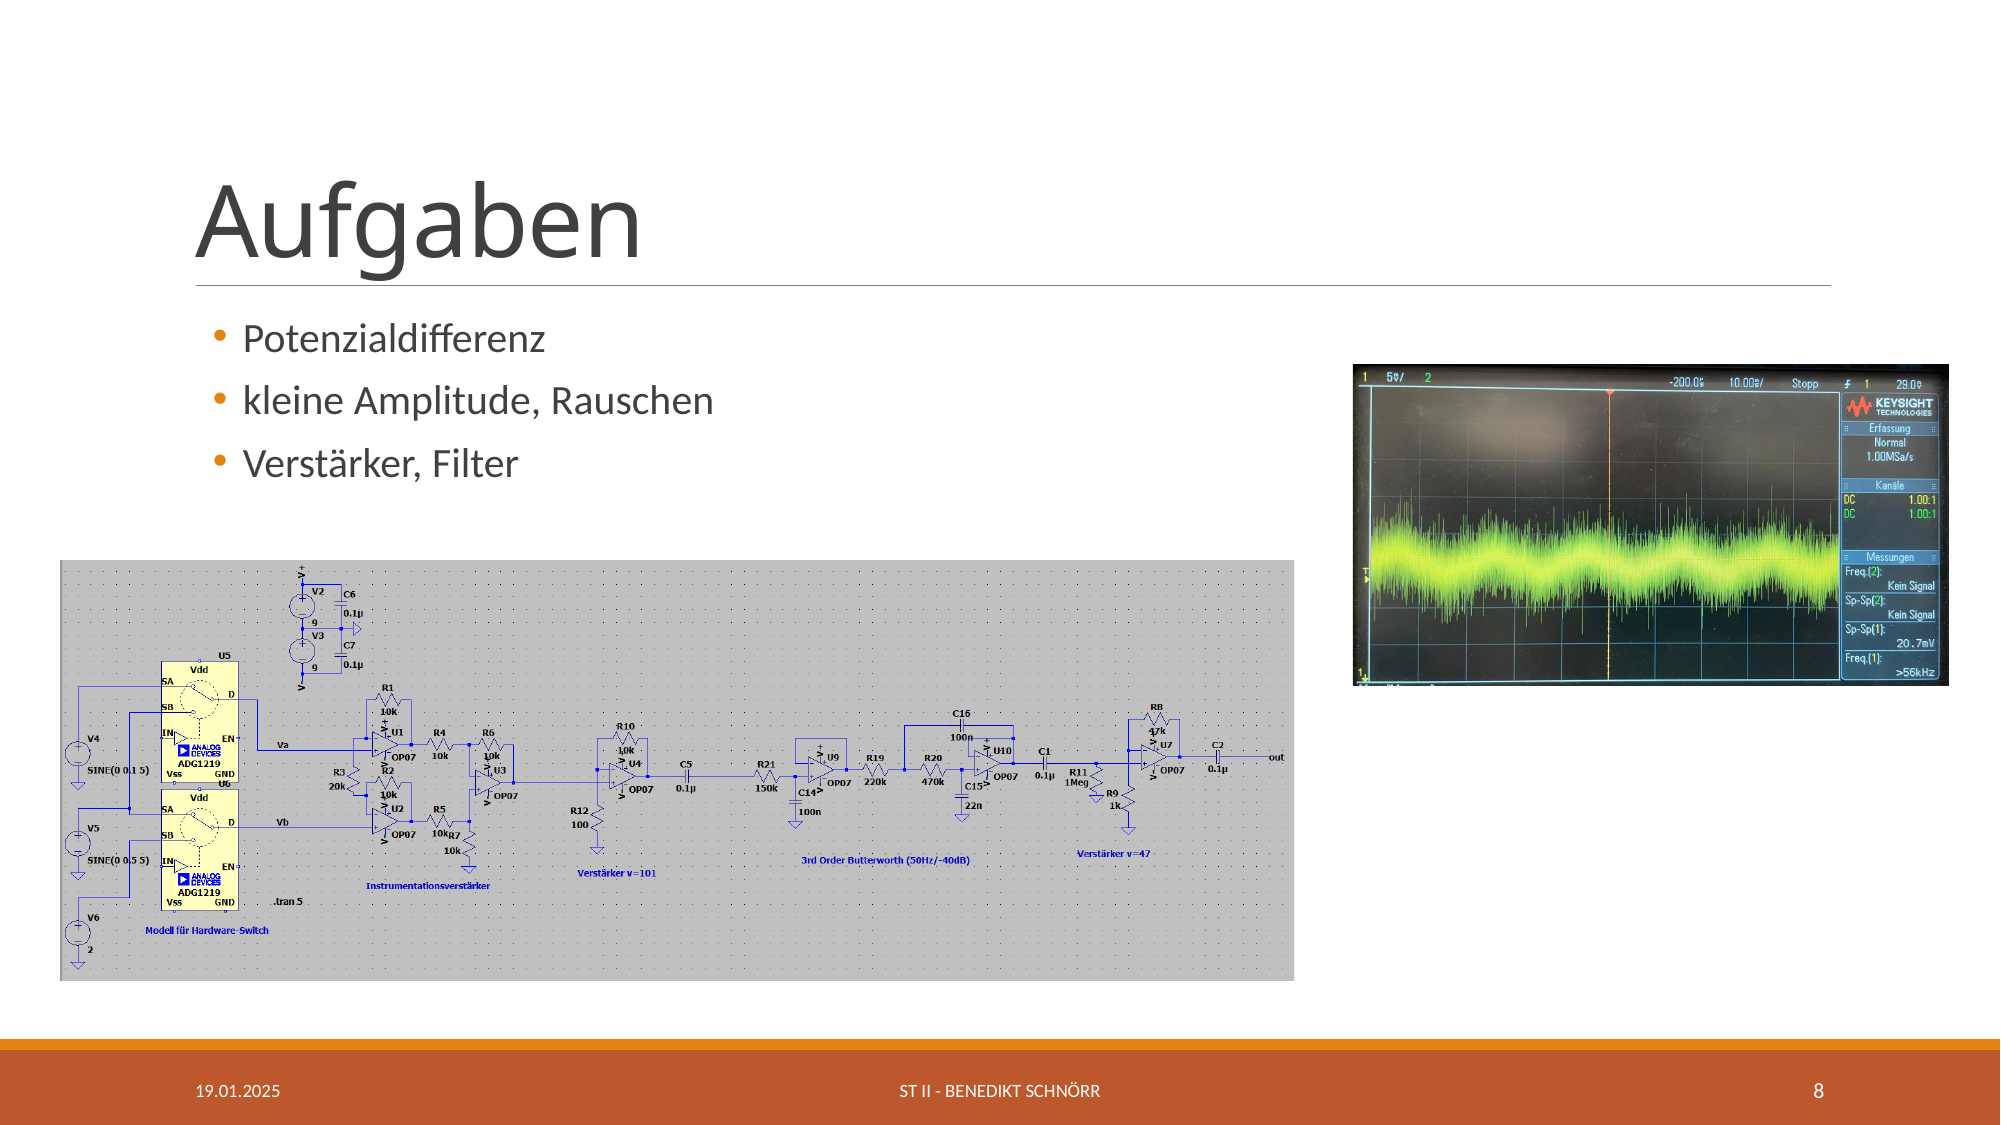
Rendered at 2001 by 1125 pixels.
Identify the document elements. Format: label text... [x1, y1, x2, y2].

picture [60, 559, 1295, 982]
slide_number 8 [1624, 1059, 1840, 1120]
list Potenzialdifferenz kleine Amplitude, Rauschen Verstärker, Filter [180, 302, 1830, 963]
picture [1352, 363, 1950, 686]
title Aufgaben [180, 47, 1830, 285]
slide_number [180, 1059, 586, 1120]
footer ST II - Benedikt Schnörr [604, 1059, 1396, 1120]
